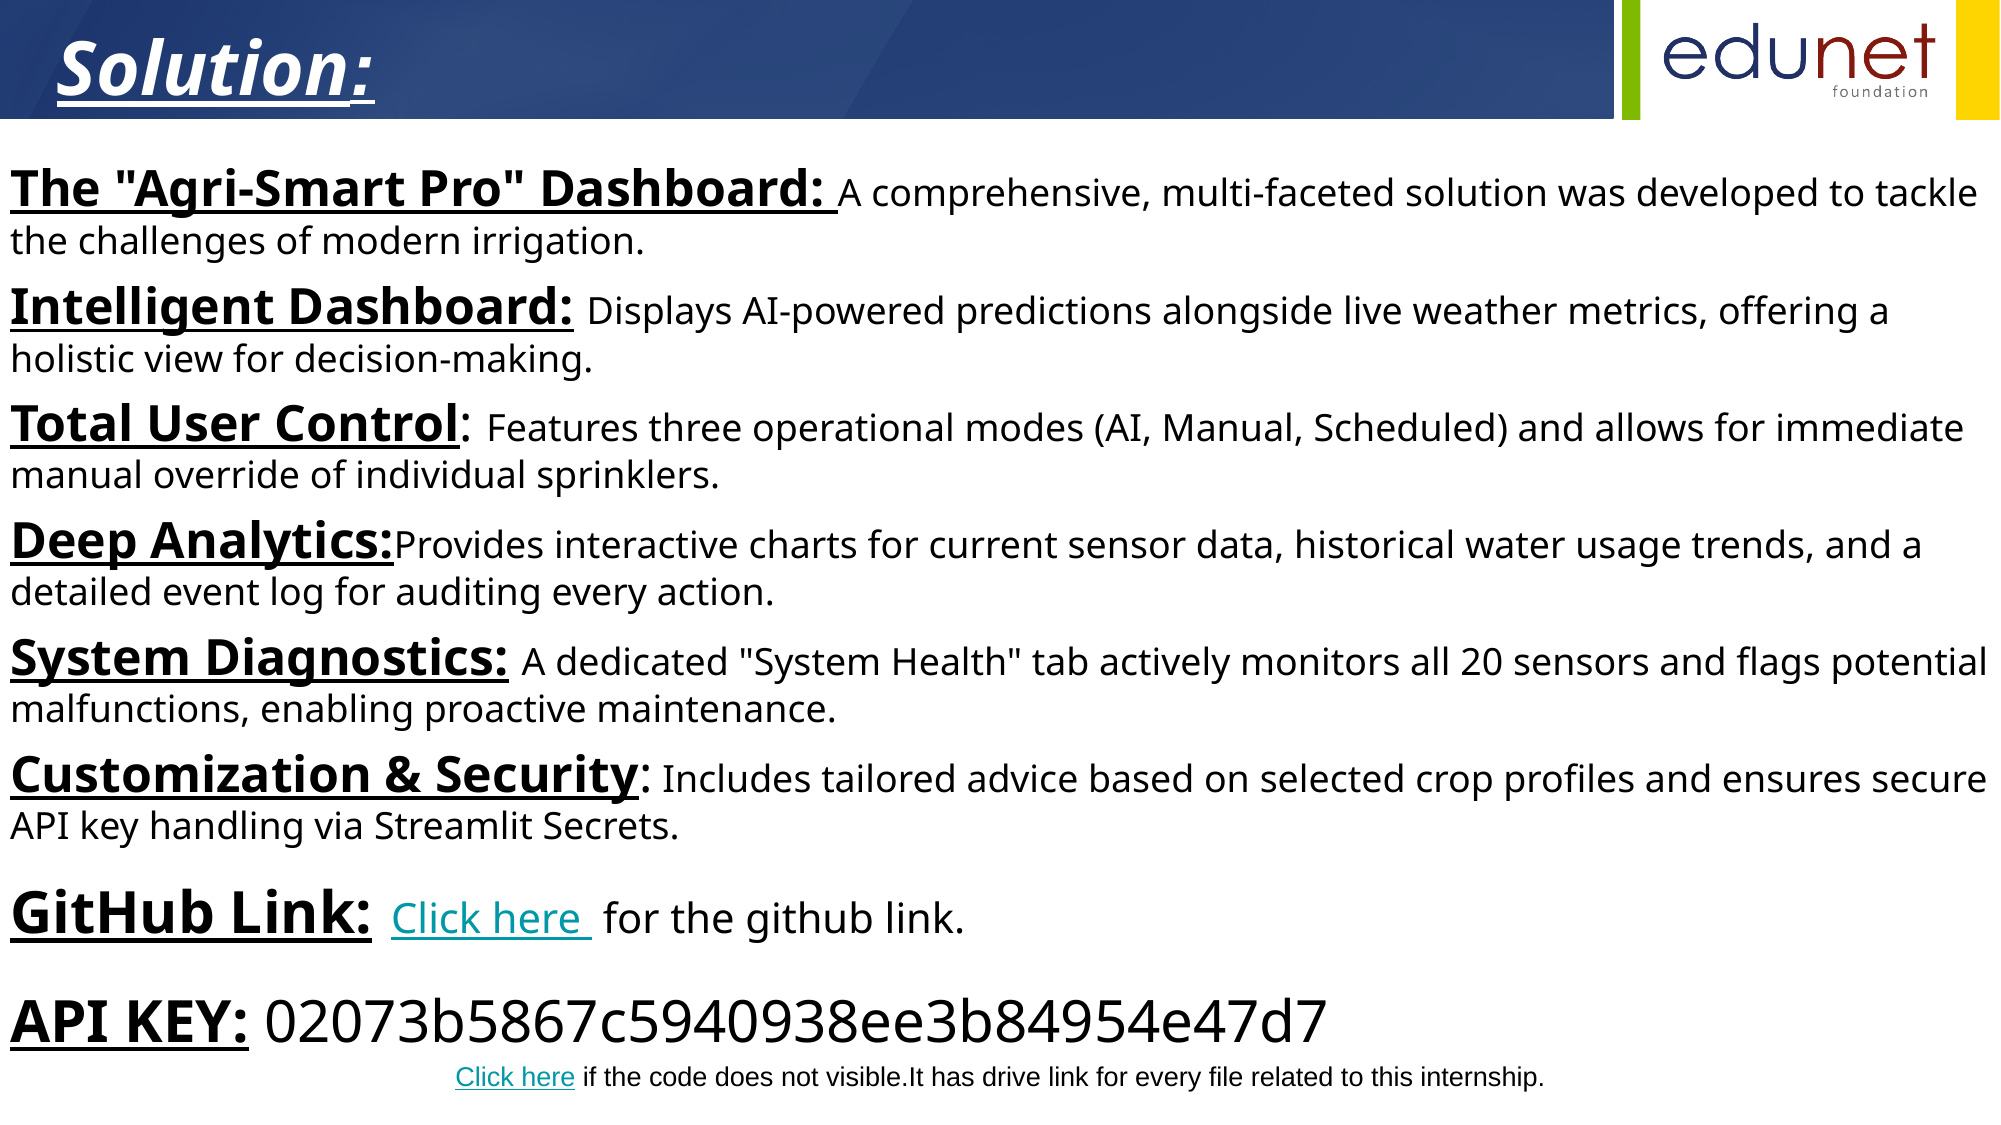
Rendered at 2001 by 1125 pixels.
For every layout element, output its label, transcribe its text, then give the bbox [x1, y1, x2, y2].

text_box Solution: [41, 13, 1043, 119]
picture [1652, 12, 1948, 107]
list The "Agri-Smart Pro" Dashboard: A comprehensive, multi-faceted solution was developed to tackle the challenges of modern irrigation. Intelligent Dashboard: Displays AI-powered predictions alongside live weather metrics, offering a holistic view for decision-making. Total User Control: Features three operational modes (AI, Manual, Scheduled) and allows for immediate manual override of individual sprinklers. Deep Analytics:Provides interactive charts for current sensor data, historical water usage trends, and a detailed event log for auditing every action. System Diagnostics: A dedicated "System Health" tab actively monitors all 20 sensors and flags potential malfunctions, enabling proactive maintenance. Customization & Security: Includes tailored advice based on selected crop profiles and ensures secure API key handling via Streamlit Secrets. GitHub Link: Click here for the github link. API KEY: 02073b5867c5940938ee3b84954e47d7 Click here if the code does not visible.It has drive link for every file related to this internship. [0, 147, 2000, 1093]
